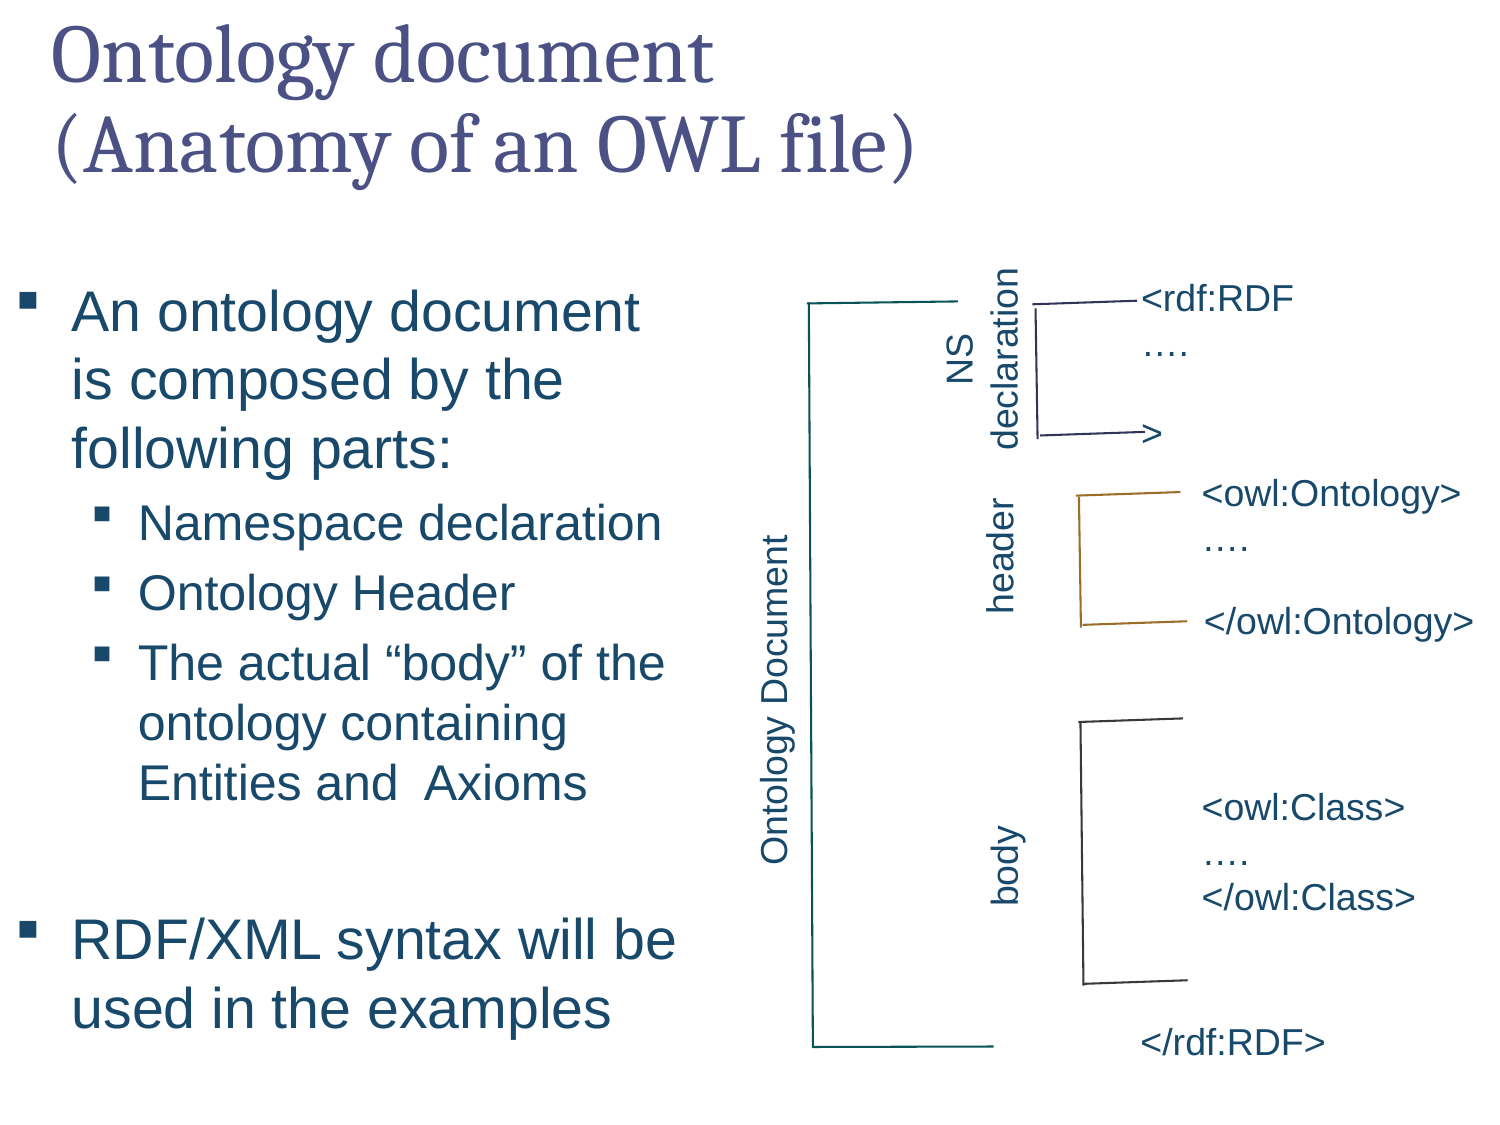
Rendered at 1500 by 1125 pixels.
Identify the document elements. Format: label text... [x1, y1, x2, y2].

text_box header [968, 485, 1029, 629]
text_box <owl:Ontology> …. [1186, 462, 1477, 612]
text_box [1032, 300, 1138, 305]
text_box An ontology document is composed by the following parts: Namespace declaration Ontology Header The actual “body” of the ontology containing Entities and Axioms RDF/XML syntax will be used in the examples [0, 266, 697, 1083]
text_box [808, 304, 813, 1048]
text_box Ontology Document [742, 478, 802, 881]
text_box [1075, 492, 1181, 496]
text_box body [973, 762, 1033, 922]
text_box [1082, 621, 1188, 625]
text_box </owl:Ontology> [1189, 544, 1490, 649]
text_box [1080, 723, 1084, 986]
text_box <rdf:RDF …. > [1126, 266, 1320, 462]
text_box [1078, 718, 1183, 723]
text_box <owl:Class> …. </owl:Class> [1186, 730, 1431, 971]
title Ontology document (Anatomy of an OWL file) [36, 25, 1464, 175]
text_box </rdf:RDF> [1125, 1010, 1341, 1071]
text_box NS declaration [927, 234, 1033, 485]
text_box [1084, 980, 1188, 984]
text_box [1040, 431, 1145, 436]
